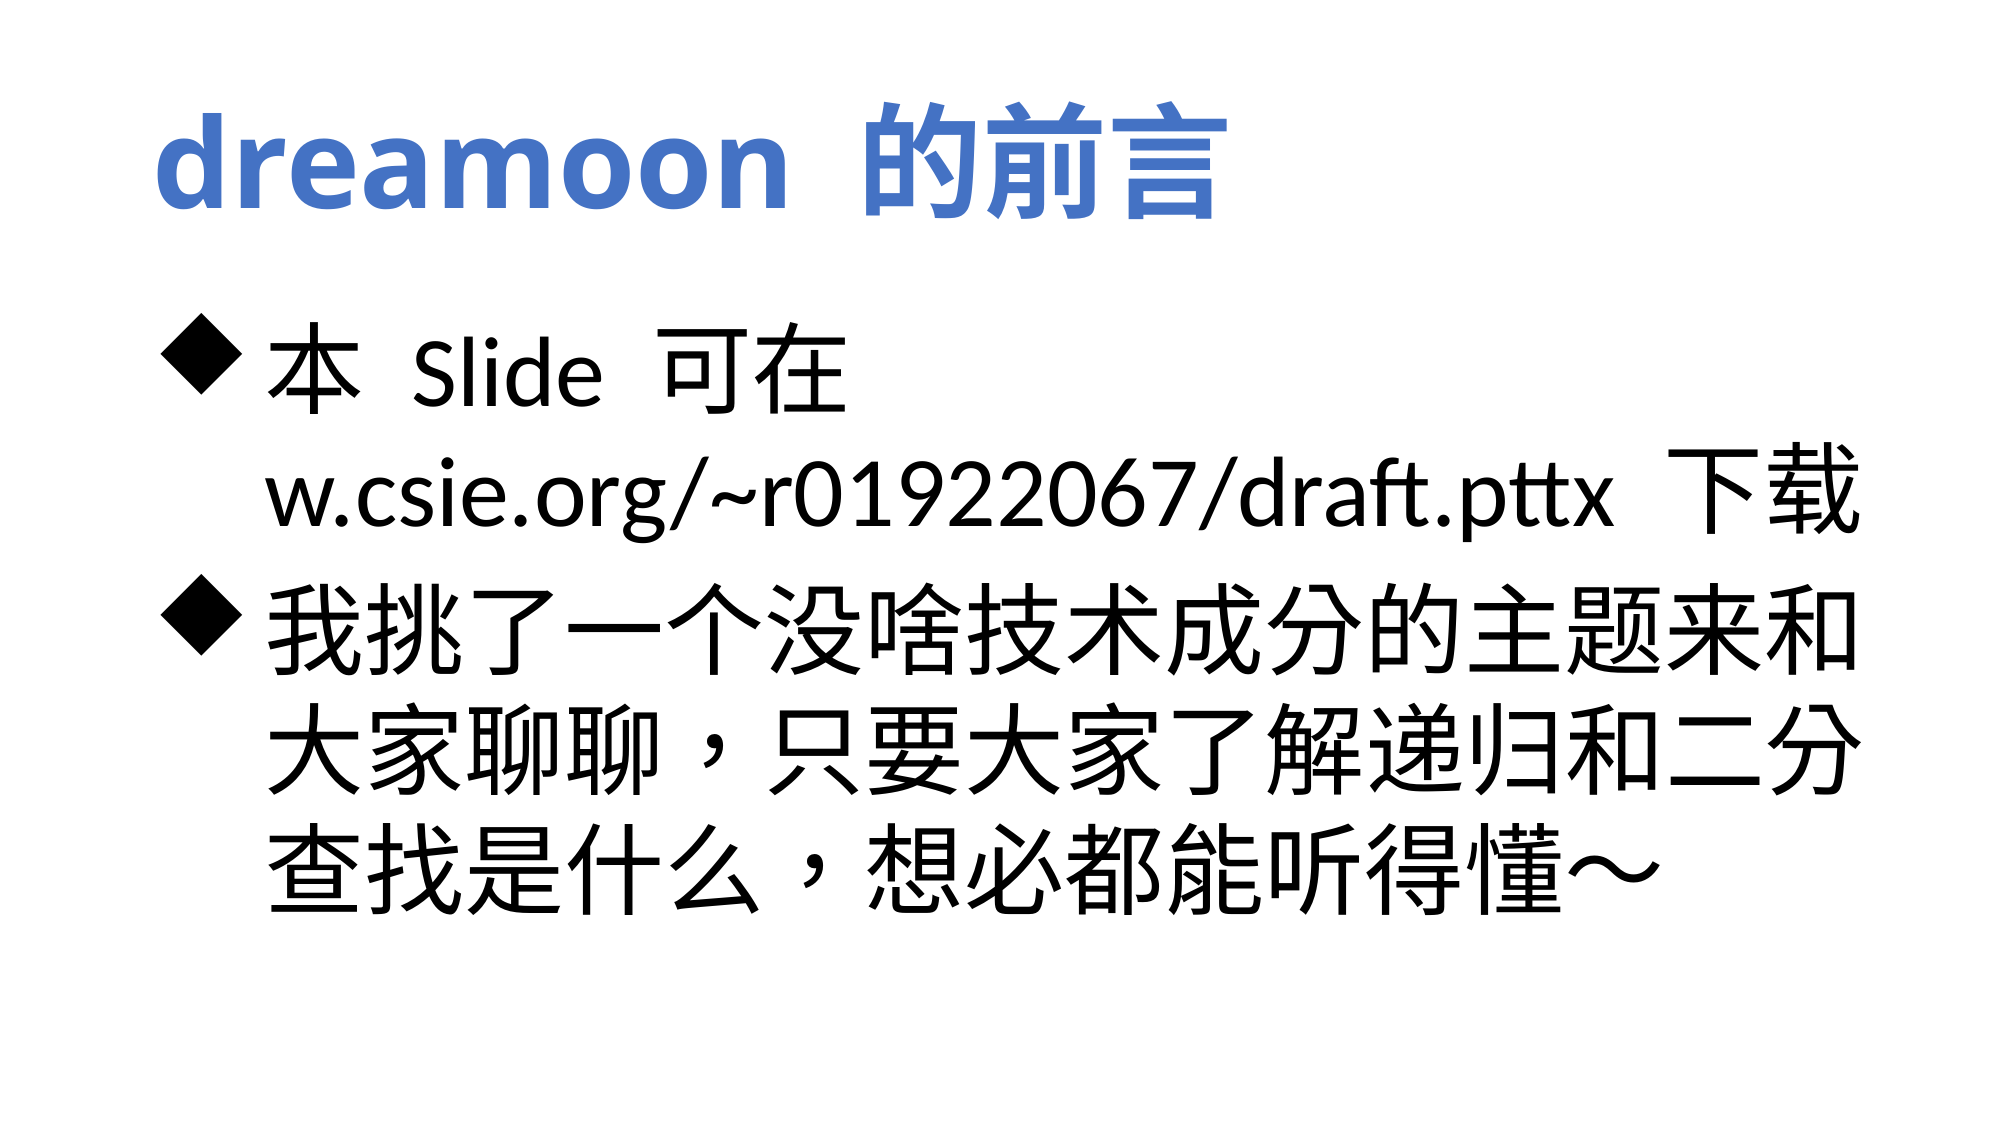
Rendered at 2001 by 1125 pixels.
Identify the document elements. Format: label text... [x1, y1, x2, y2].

list 本 Slide 可在 w.csie.org/~r01922067/draft.pttx 下载 我挑了一个没啥技术成分的主题来和大家聊聊，只要大家了解递归和二分查找是什么，想必都能听得懂～ [137, 299, 1894, 1014]
title dreamoon 的前言 [137, 59, 1863, 278]
